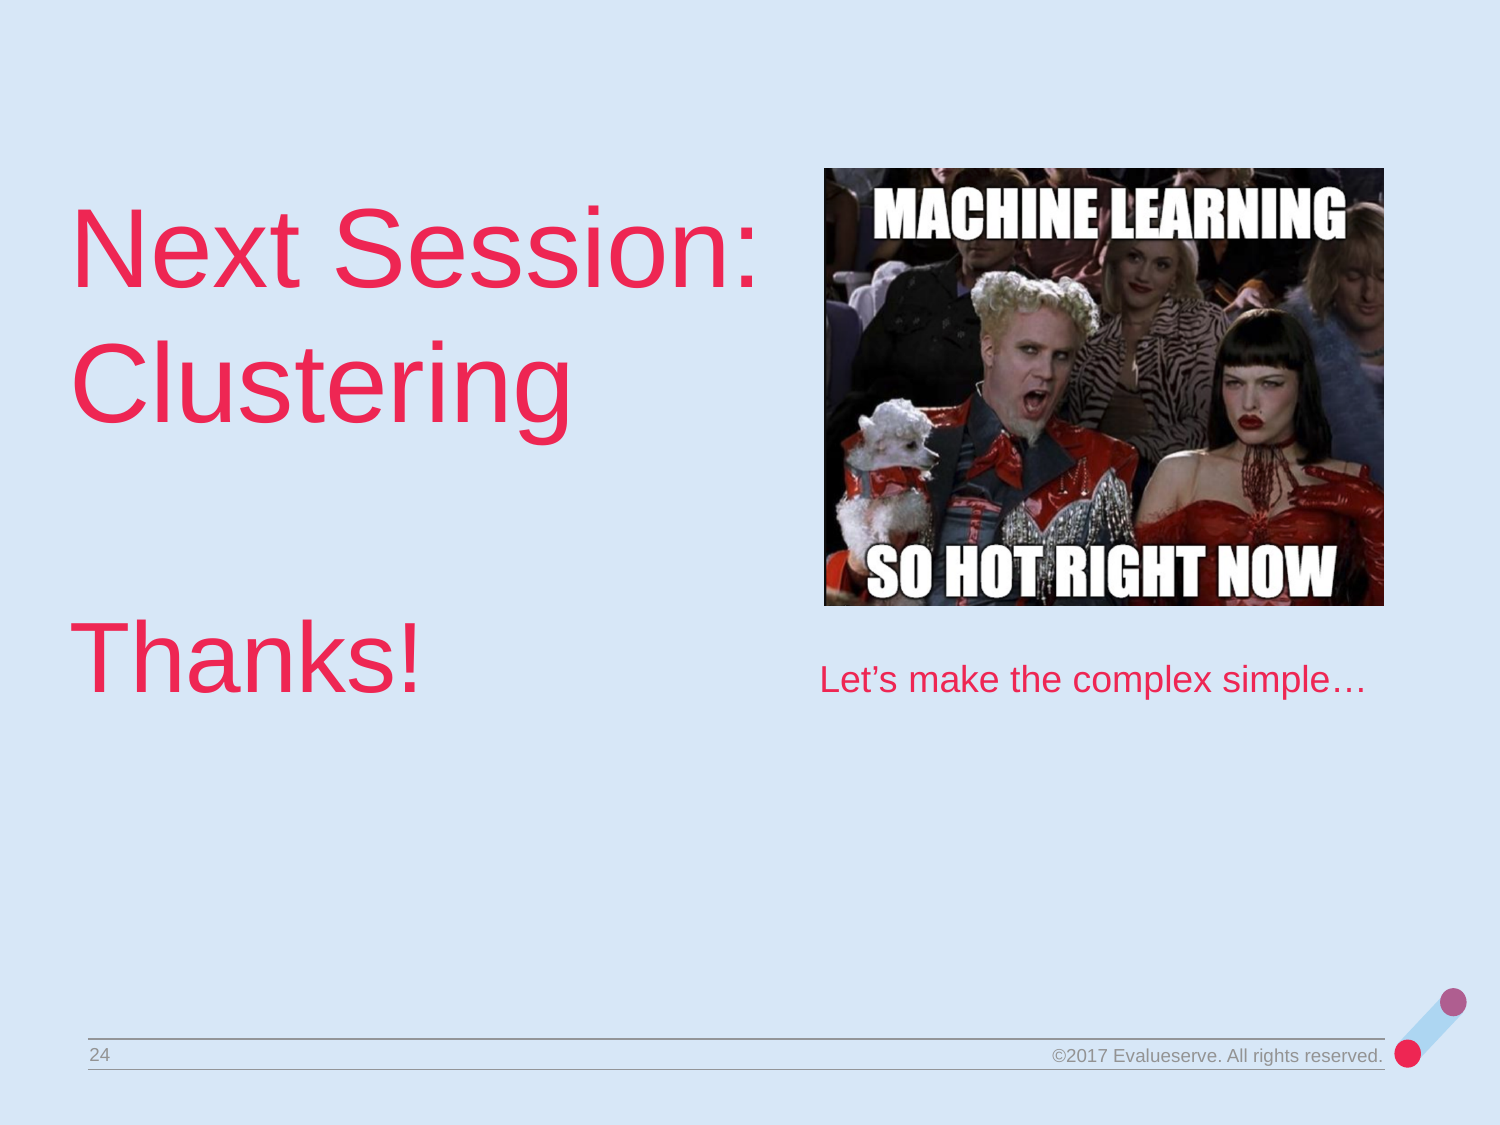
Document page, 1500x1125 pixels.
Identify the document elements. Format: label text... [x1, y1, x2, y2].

picture [823, 167, 1384, 606]
slide_number 24 [89, 1039, 311, 1069]
text_box Next Session: Clustering Thanks! Let’s make the complex simple… [54, 168, 1418, 723]
footer ©2017 Evalueserve. All rights reserved. [908, 1041, 1384, 1069]
